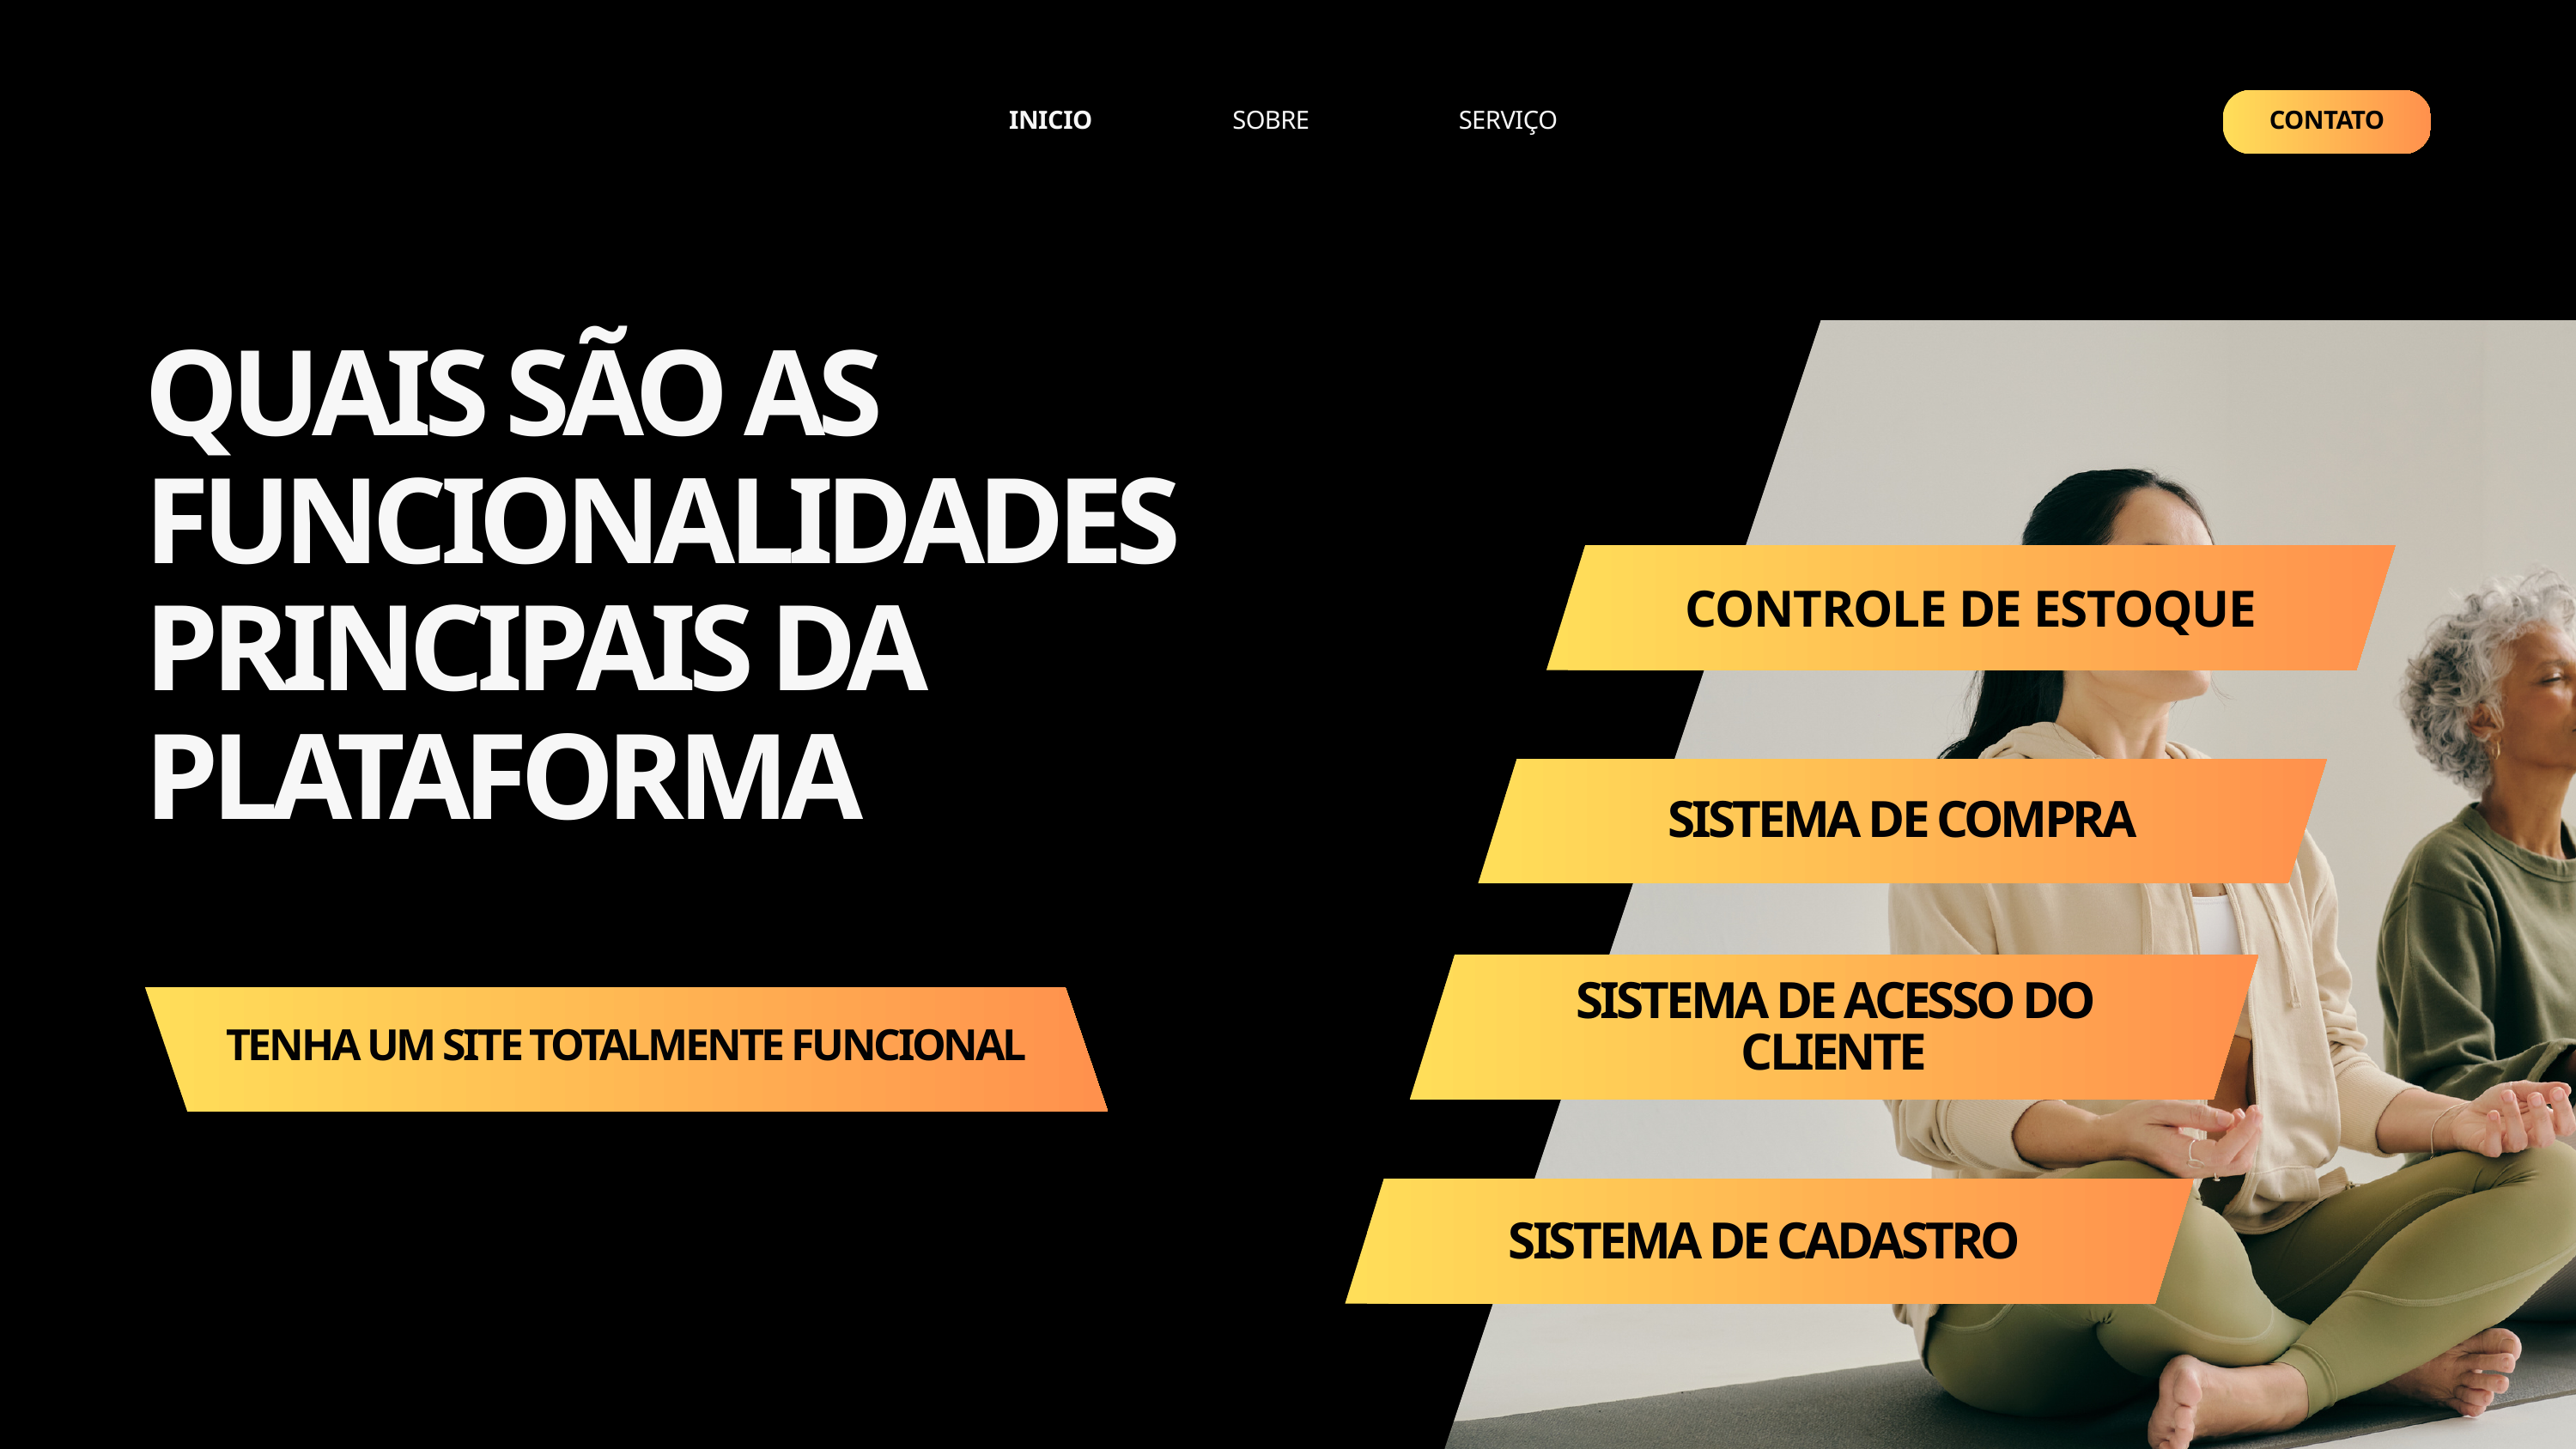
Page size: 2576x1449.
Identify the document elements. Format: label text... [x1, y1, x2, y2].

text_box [1409, 954, 2259, 1100]
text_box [1433, 319, 2576, 1449]
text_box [1478, 758, 2328, 884]
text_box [1546, 544, 2396, 670]
text_box SERVIÇO [1434, 113, 1583, 135]
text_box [144, 986, 1109, 1113]
text_box SOBRE [1197, 113, 1346, 135]
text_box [1345, 1178, 2195, 1304]
text_box QUAIS SÃO AS FUNCIONALIDADES PRINCIPAIS DA PLATAFORMA [144, 330, 1198, 971]
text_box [2222, 89, 2432, 155]
text_box INICIO [993, 113, 1109, 135]
